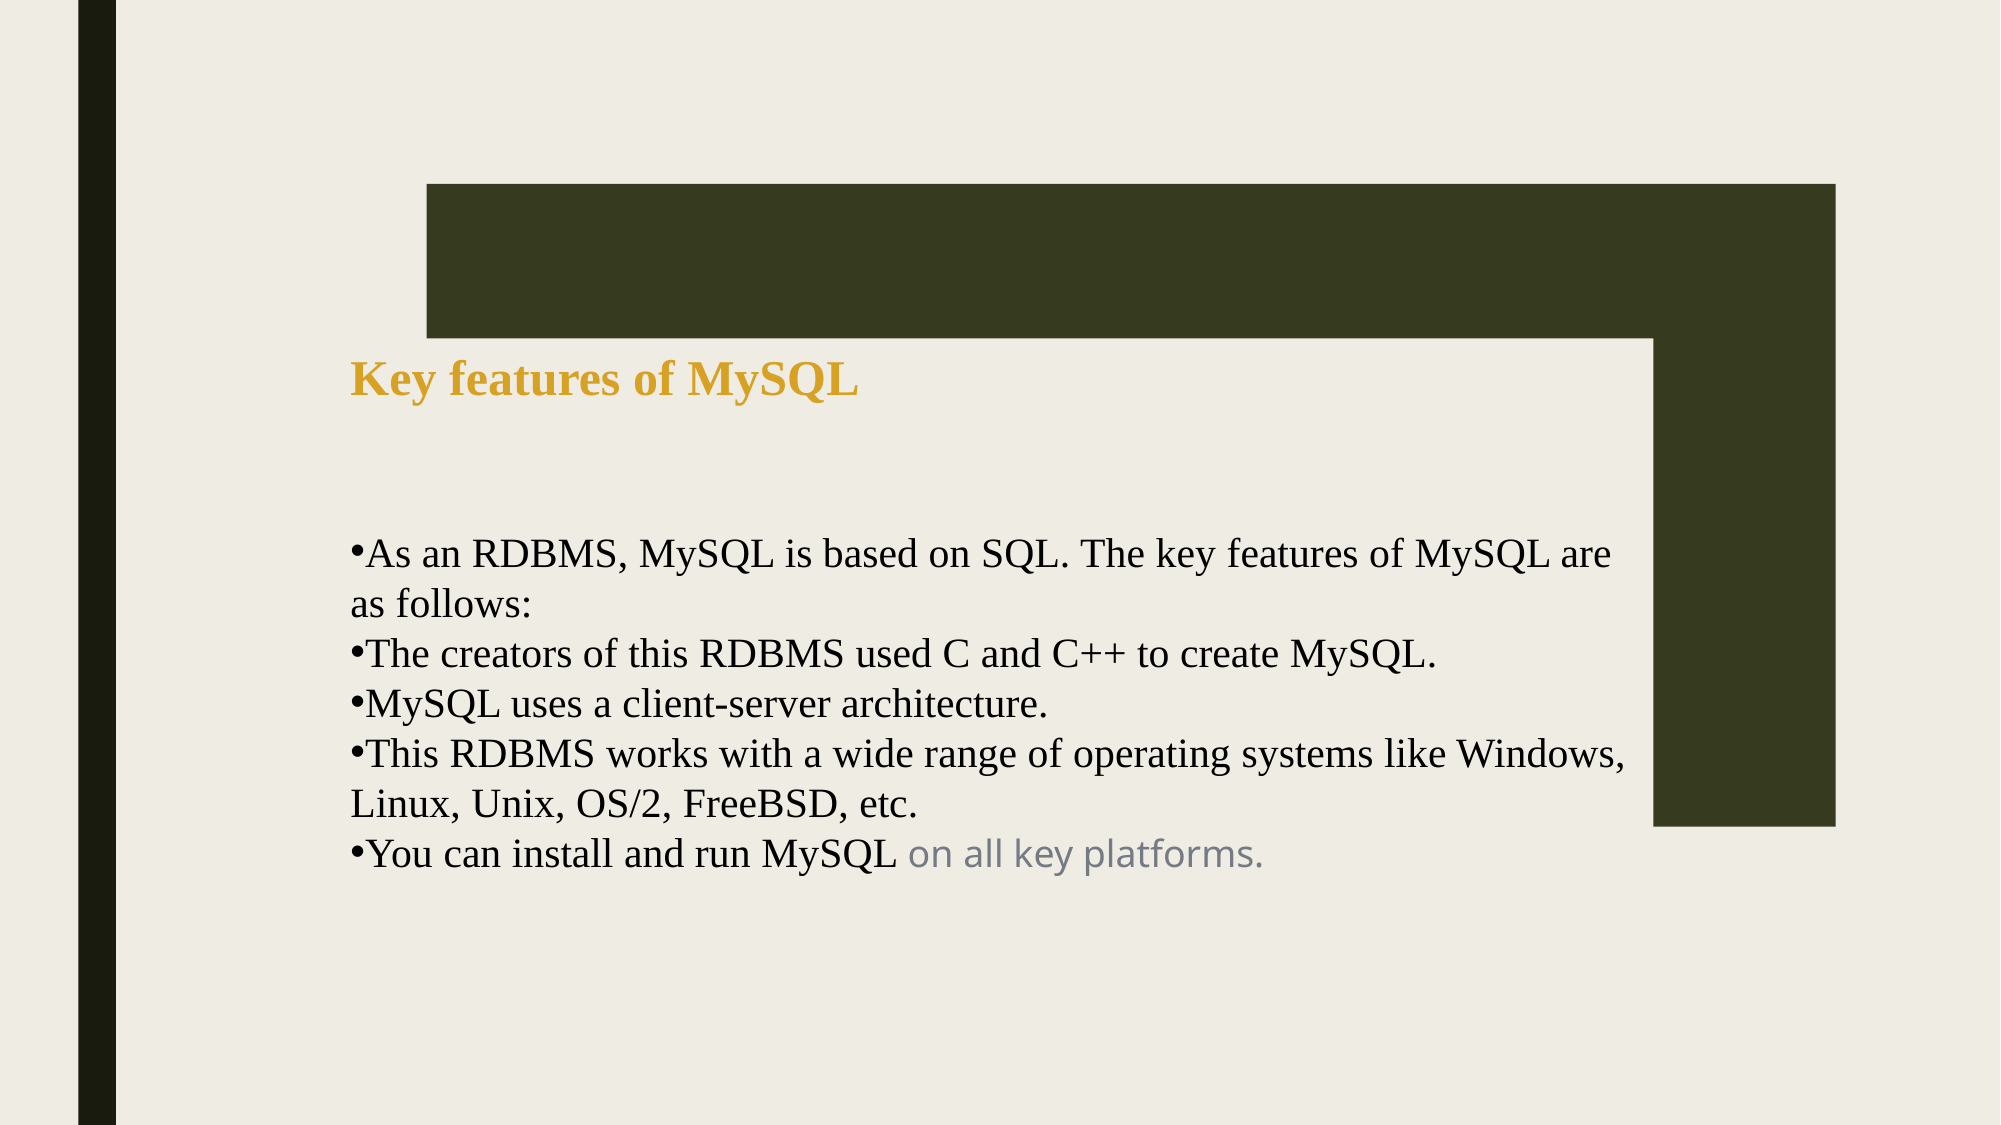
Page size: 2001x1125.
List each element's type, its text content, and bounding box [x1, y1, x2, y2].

text_box Key features of MySQL As an RDBMS, MySQL is based on SQL. The key features of MySQL are as follows: The creators of this RDBMS used C and C++ to create MySQL. MySQL uses a client-server architecture. This RDBMS works with a wide range of operating systems like Windows, Linux, Unix, OS/2, FreeBSD, etc. You can install and run MySQL on all key platforms. [335, 338, 1654, 884]
text_box [424, 181, 1838, 830]
